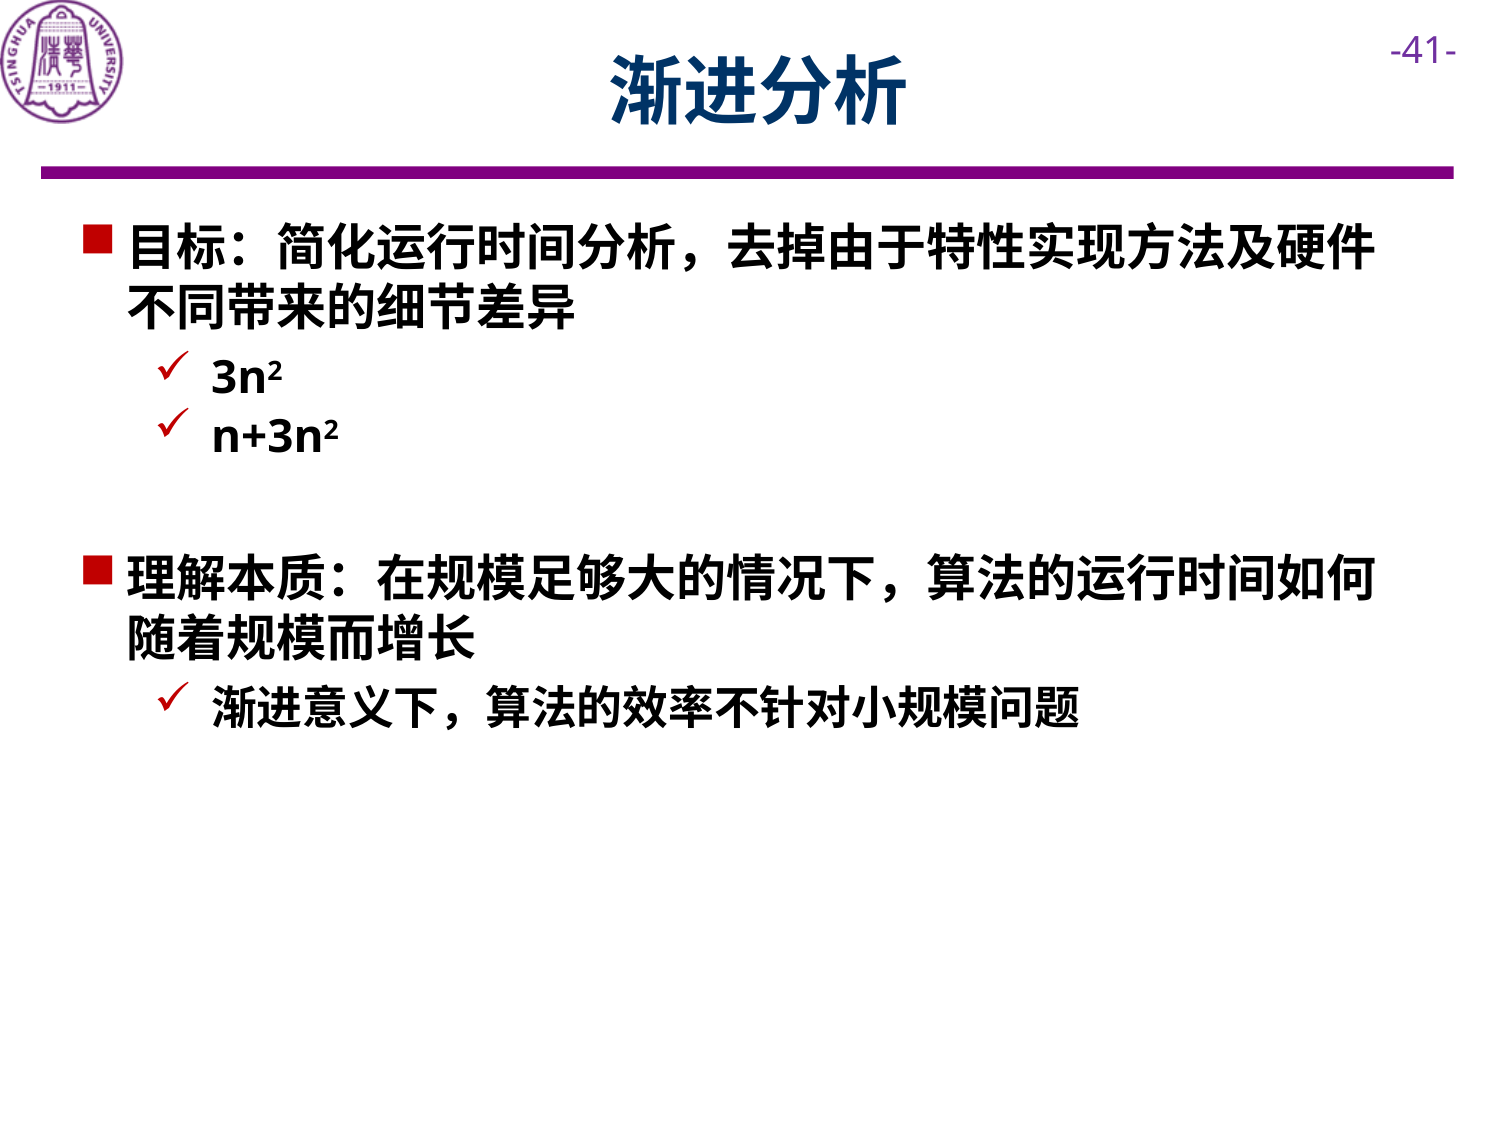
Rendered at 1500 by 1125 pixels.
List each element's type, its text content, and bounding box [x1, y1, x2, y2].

picture [0, 0, 124, 124]
text_box 理解本质：在规模足够大的情况下，算法的运行时间如何随着规模而增长 渐进意义下，算法的效率不针对小规模问题 [64, 538, 1417, 742]
title 渐进分析 [135, 13, 1383, 165]
